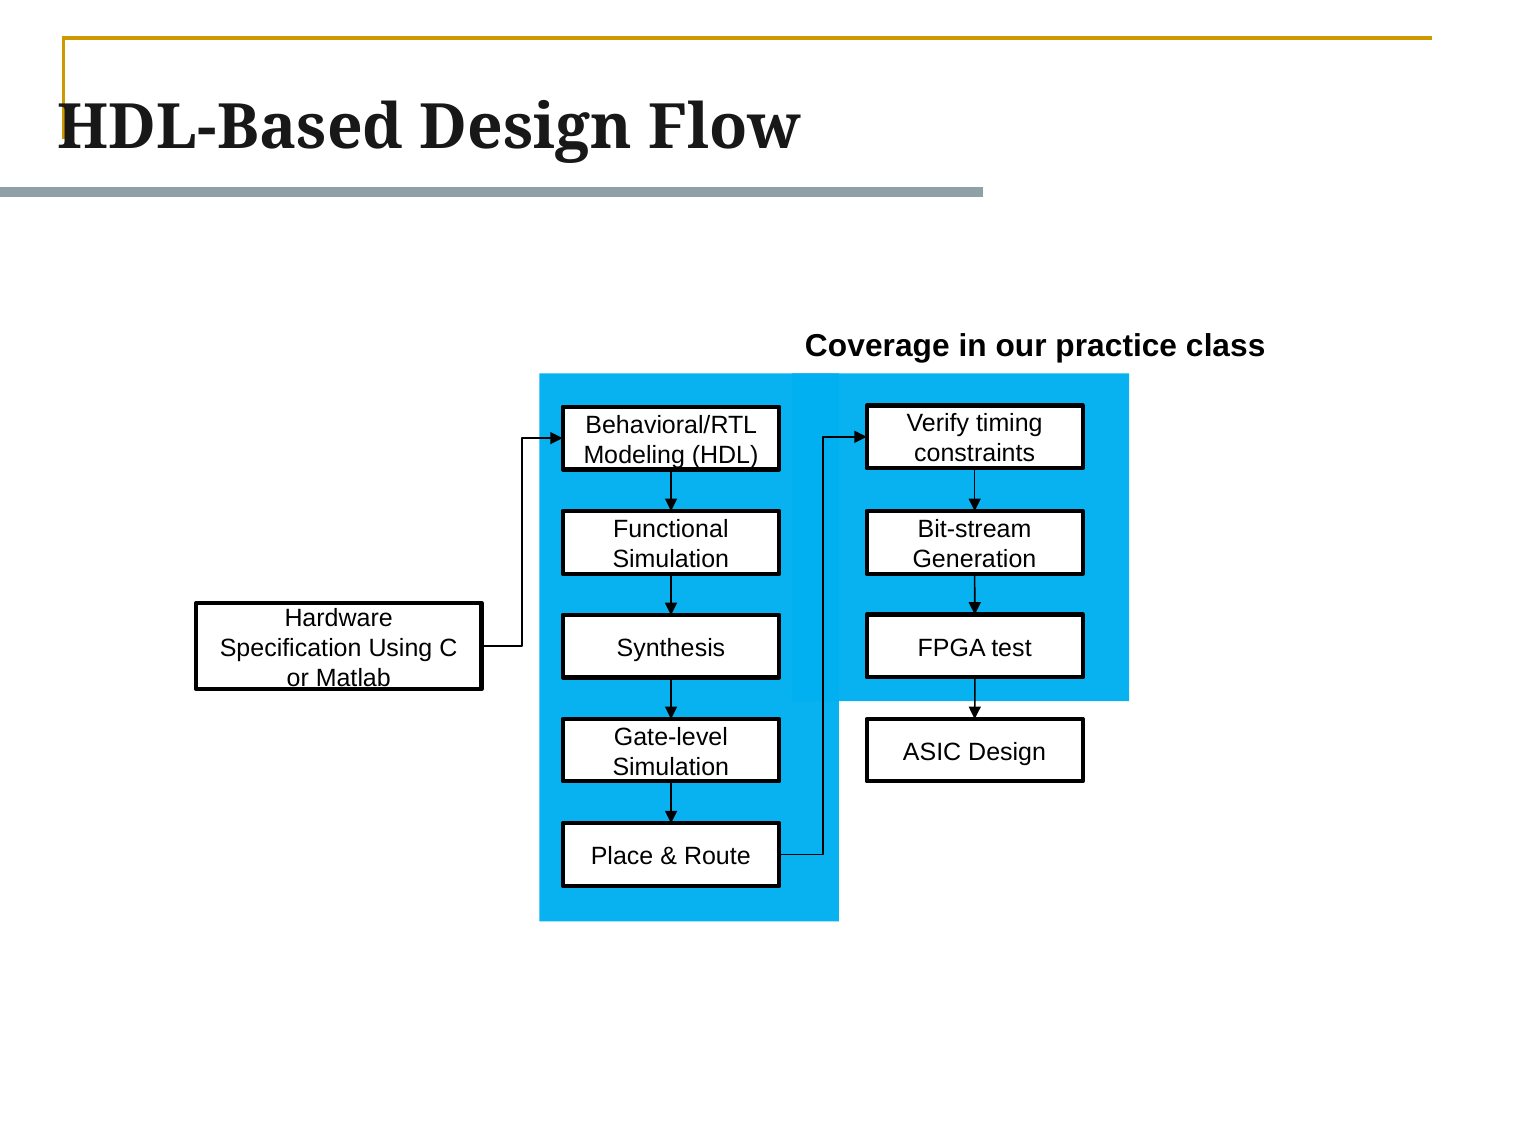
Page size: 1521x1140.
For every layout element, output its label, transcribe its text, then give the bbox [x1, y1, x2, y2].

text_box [195, 317, 1310, 922]
title HDL-Based Design Flow [42, 78, 856, 175]
